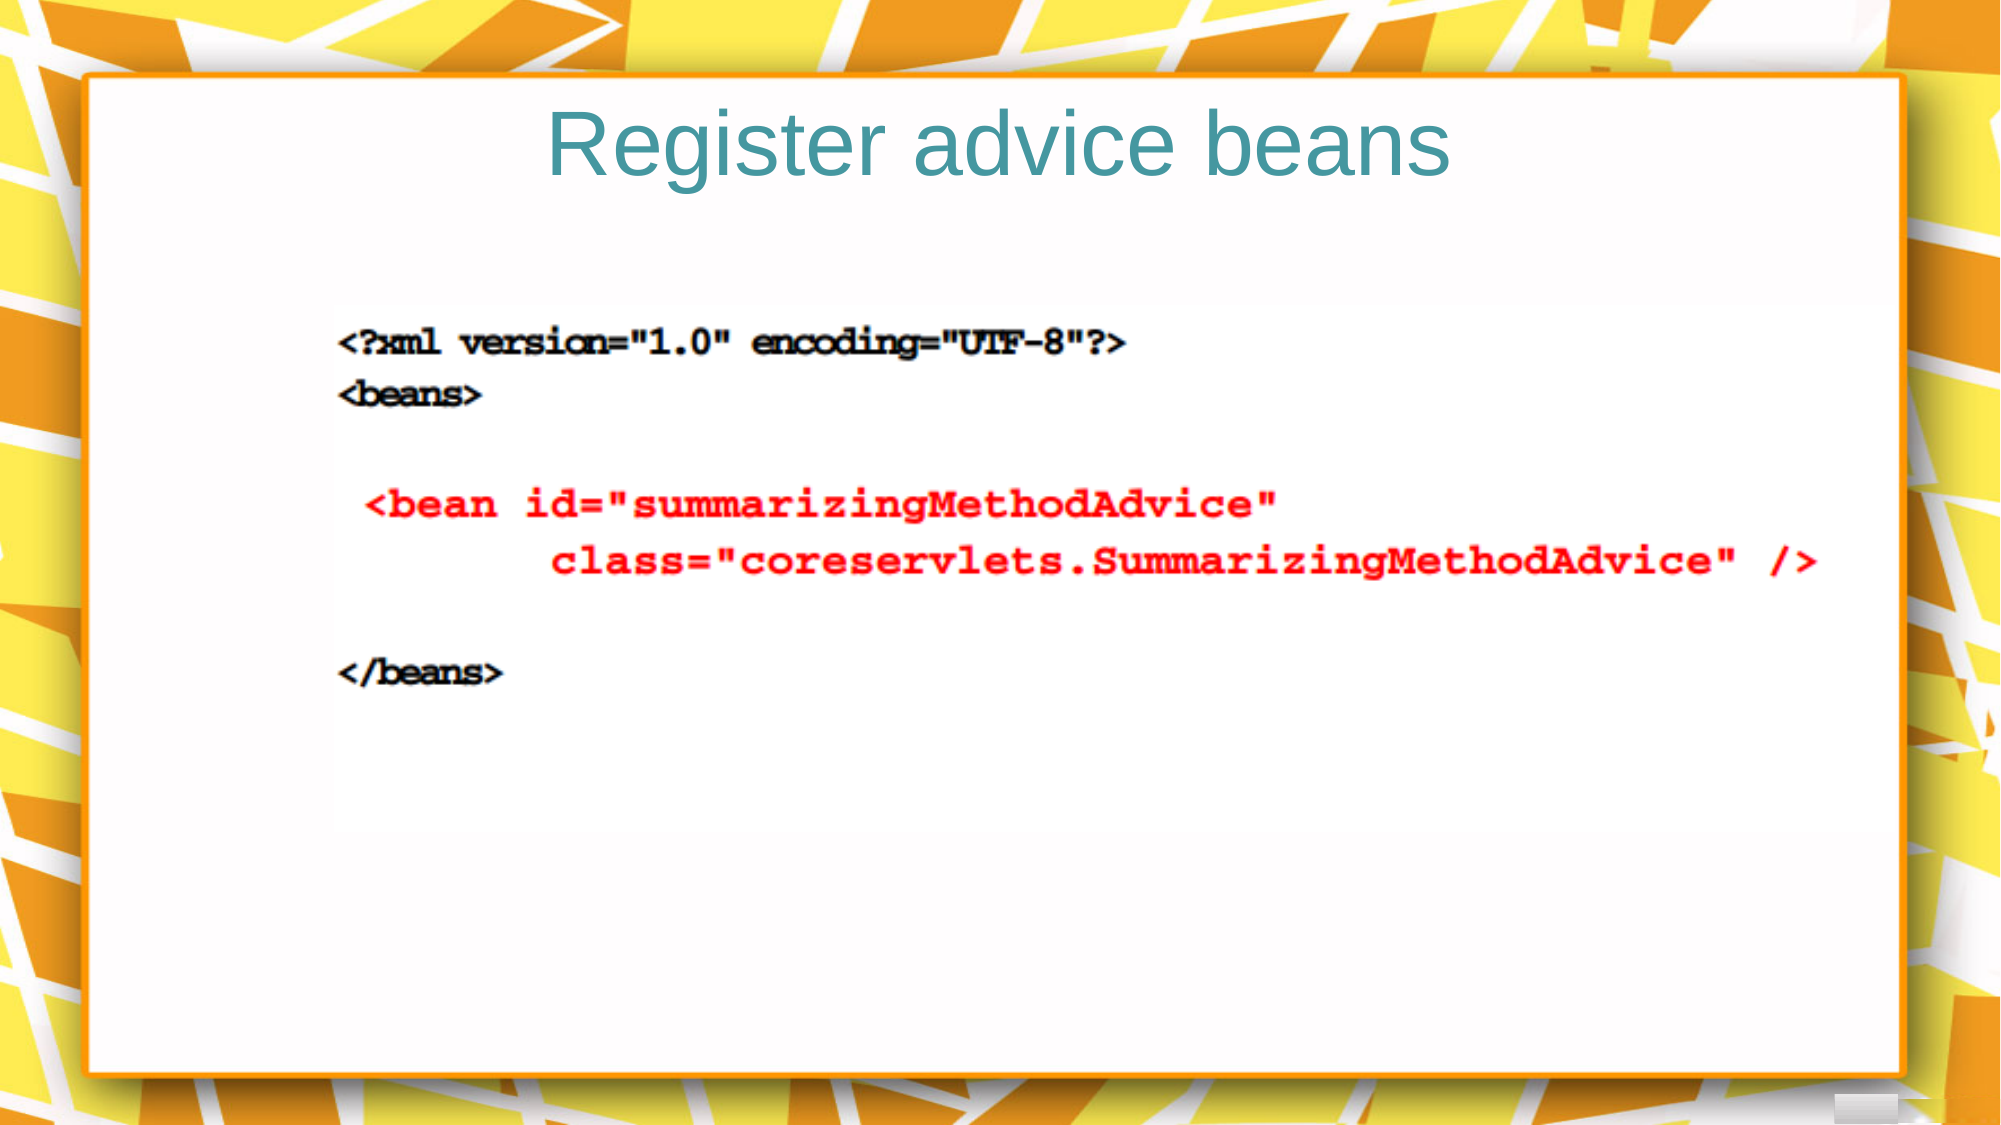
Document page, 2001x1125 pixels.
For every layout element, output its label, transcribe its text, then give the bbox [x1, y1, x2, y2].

title Register advice beans [99, 45, 1900, 233]
picture [0, 0, 2001, 1125]
